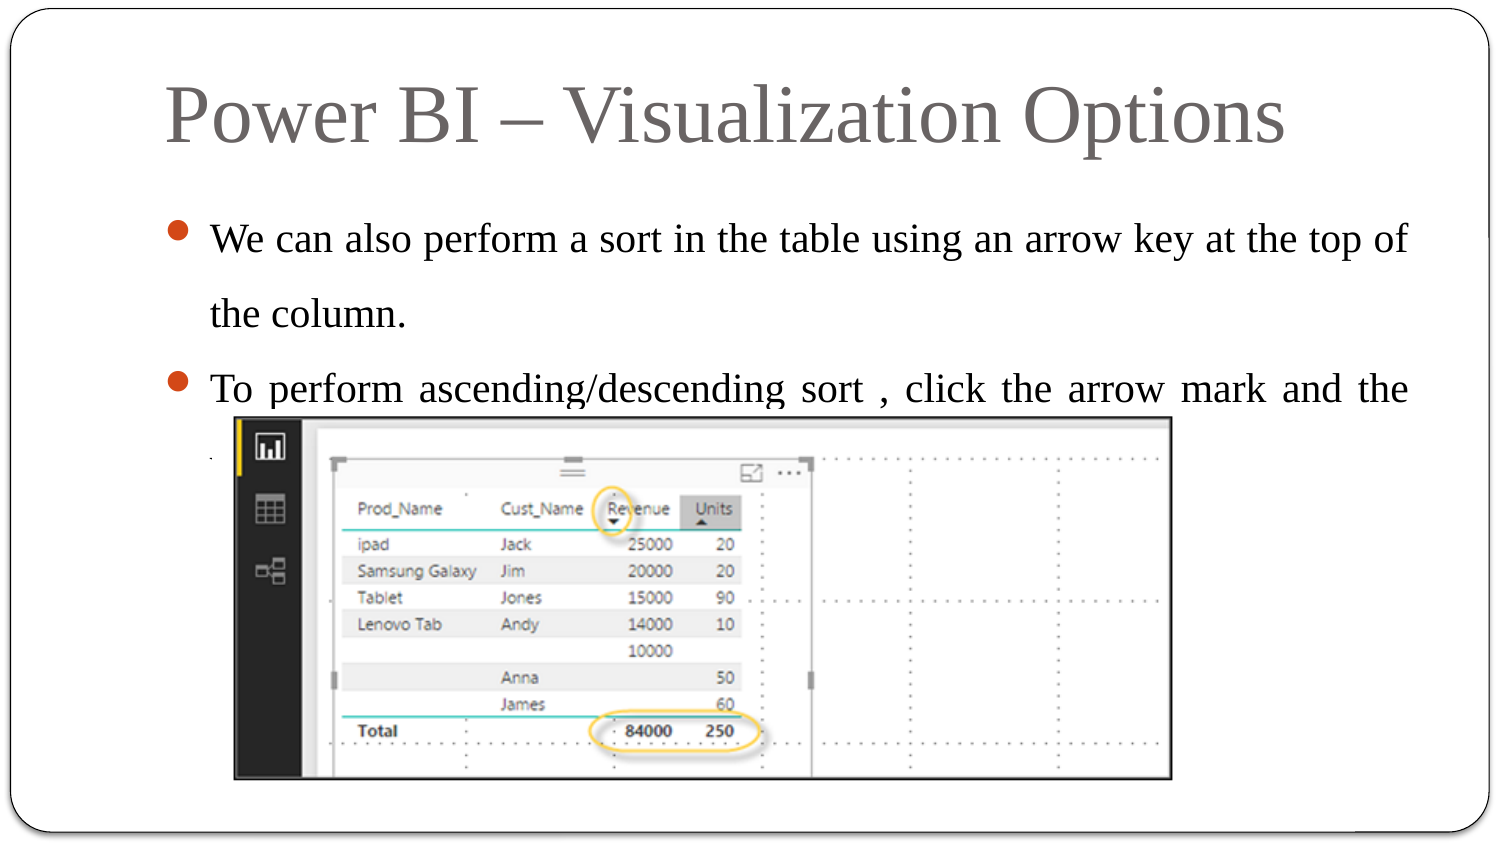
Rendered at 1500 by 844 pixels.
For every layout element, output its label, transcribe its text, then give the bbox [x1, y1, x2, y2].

picture [212, 409, 1193, 798]
title Power BI – Visualization Options [150, 33, 1425, 175]
list We can also perform a sort in the table using an arrow key at the top of the column. To perform ascending/descending sort , click the arrow mark and the values in the column will be sorted. [150, 178, 1425, 797]
